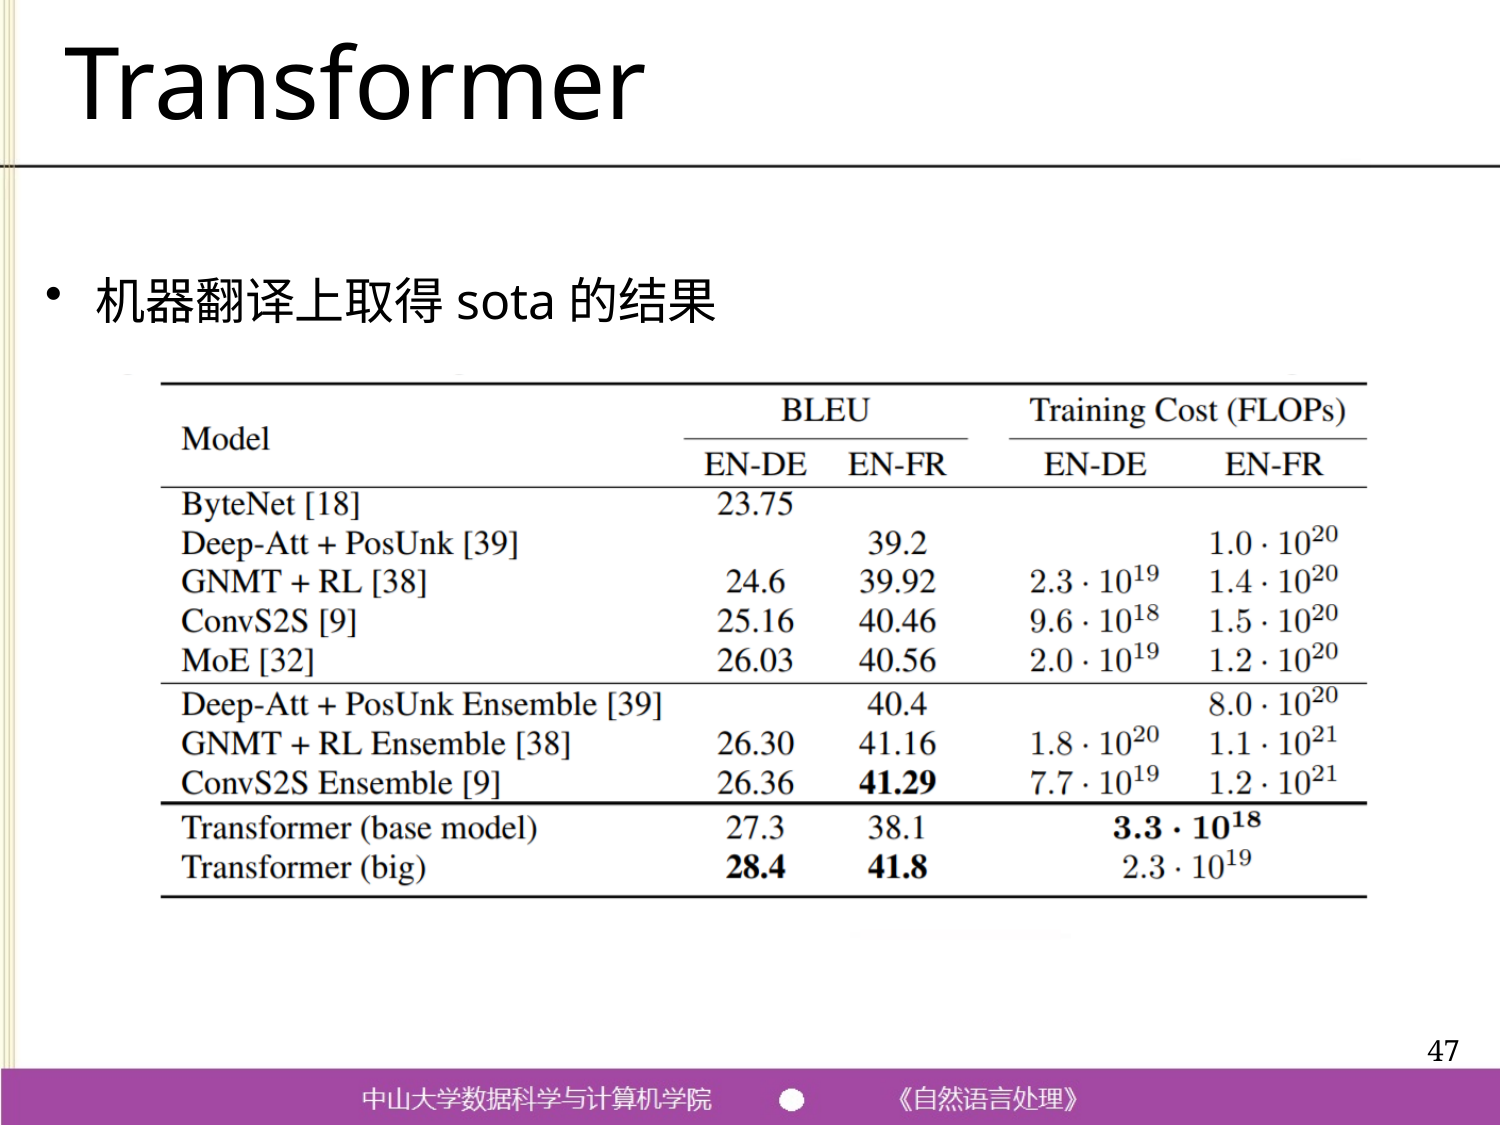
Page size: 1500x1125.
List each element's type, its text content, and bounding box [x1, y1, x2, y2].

text_box 机器翻译上取得sota的结果 [43, 237, 1475, 330]
text_box Transformer [49, 12, 663, 148]
slide_number 47 [1350, 1025, 1475, 1100]
picture [0, 0, 1500, 1125]
